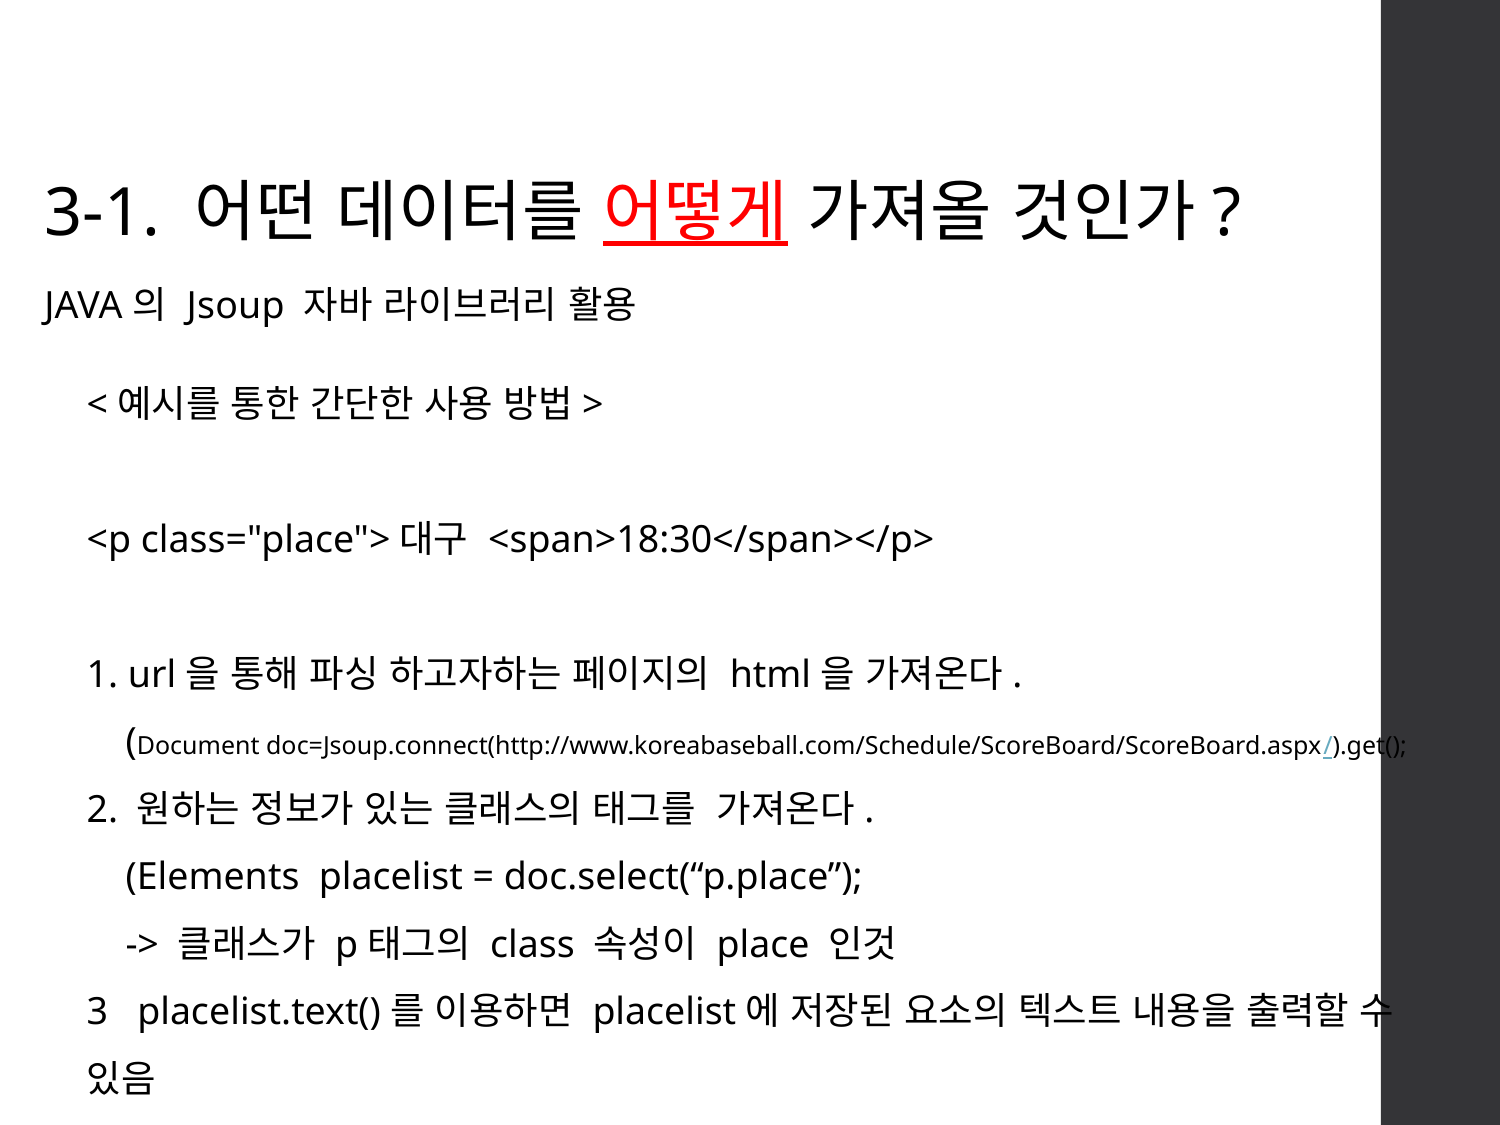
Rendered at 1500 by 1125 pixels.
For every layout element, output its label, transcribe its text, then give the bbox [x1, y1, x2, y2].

text_box <예시를 통한 간단한 사용 방법> <p class="place">대구 <span>18:30</span></p> 1. url을 통해 파싱 하고자하는 페이지의 html을 가져온다. (Document doc=Jsoup.connect(http://www.koreabaseball.com/Schedule/ScoreBoard/ScoreBoard.aspx/).get(); 2. 원하는 정보가 있는 클래스의 태그를 가져온다. (Elements placelist = doc.select(“p.place”); -> 클래스가 p태그의 class 속성이 place 인것 3 placelist.text()를 이용하면 placelist에 저장된 요소의 텍스트 내용을 출력할 수 있음 [71, 349, 1480, 1108]
list 3-1. 어떤 데이터를 어떻게 가져올 것인가? JAVA의 Jsoup 자바 라이브러리 활용 [29, 167, 1380, 361]
